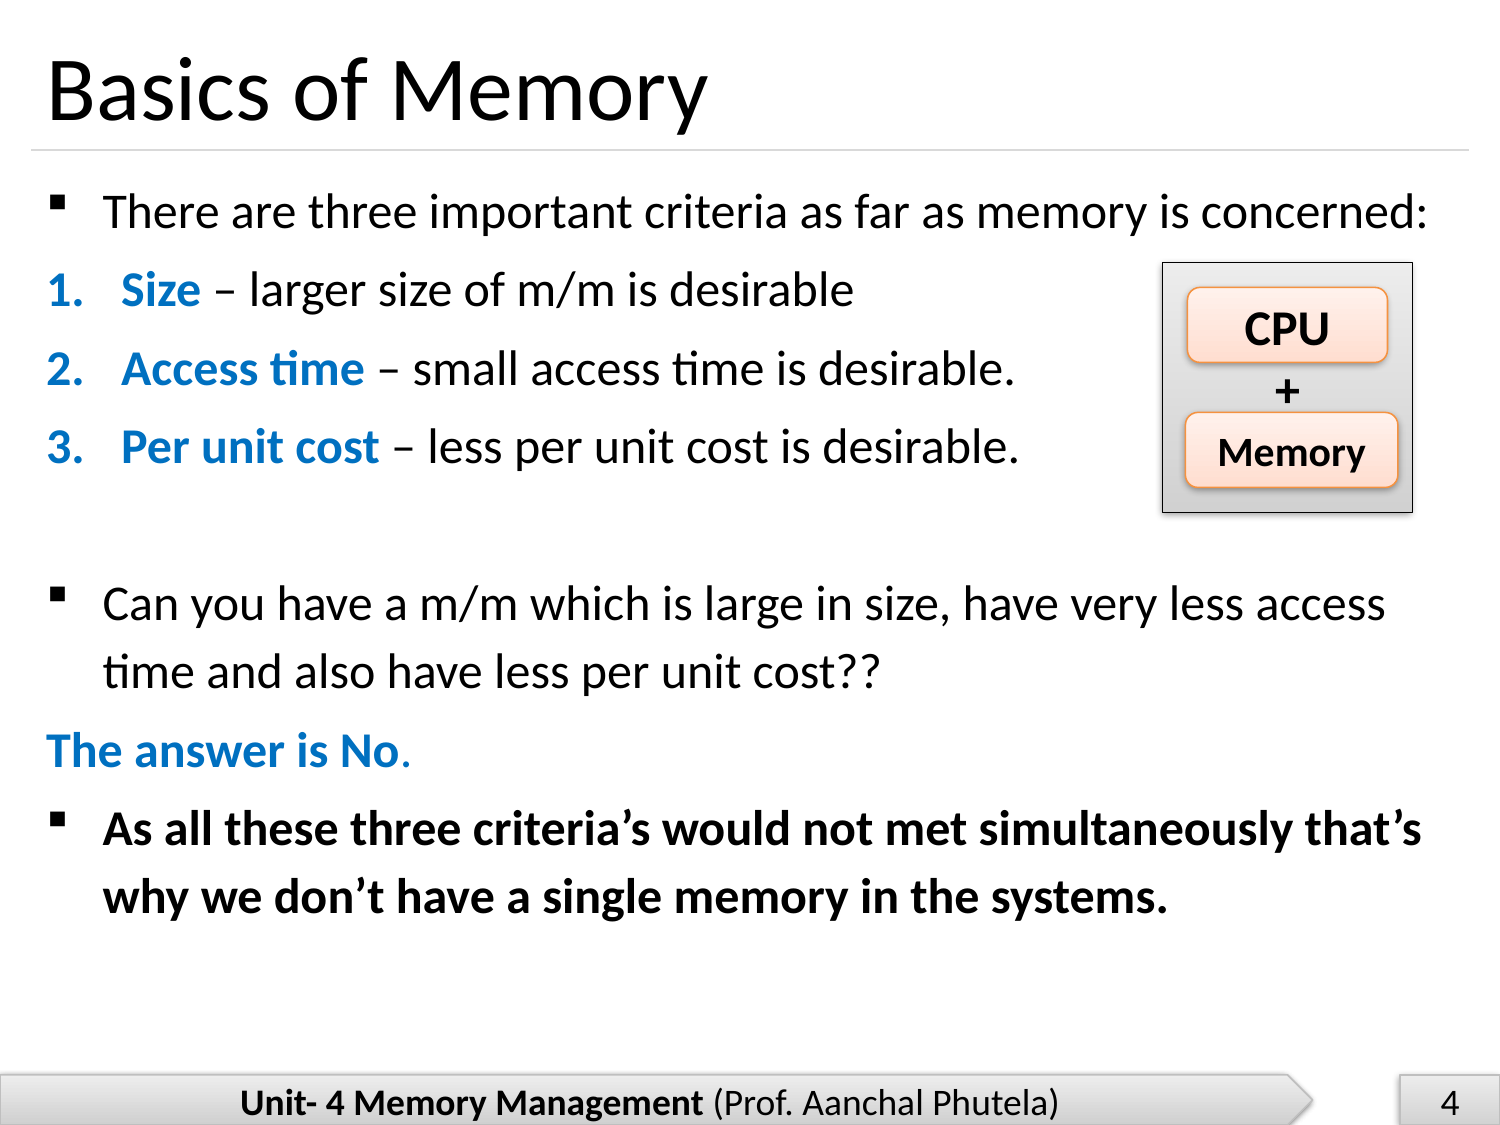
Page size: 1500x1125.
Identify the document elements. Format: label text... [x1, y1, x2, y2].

text_box CPU [1186, 286, 1389, 364]
text_box + [1162, 262, 1413, 513]
text_box Memory [1184, 411, 1399, 489]
title Basics of Memory [31, 17, 1469, 150]
list There are three important criteria as far as memory is concerned: Size – larger size of m/m is desirable Access time – small access time is desirable. Per unit cost – less per unit cost is desirable. Can you have a m/m which is large in size, have very less access time and also have less per unit cost?? The answer is No. As all these three criteria’s would not met simultaneously that’s why we don’t have a single memory in the systems. [31, 162, 1469, 1038]
